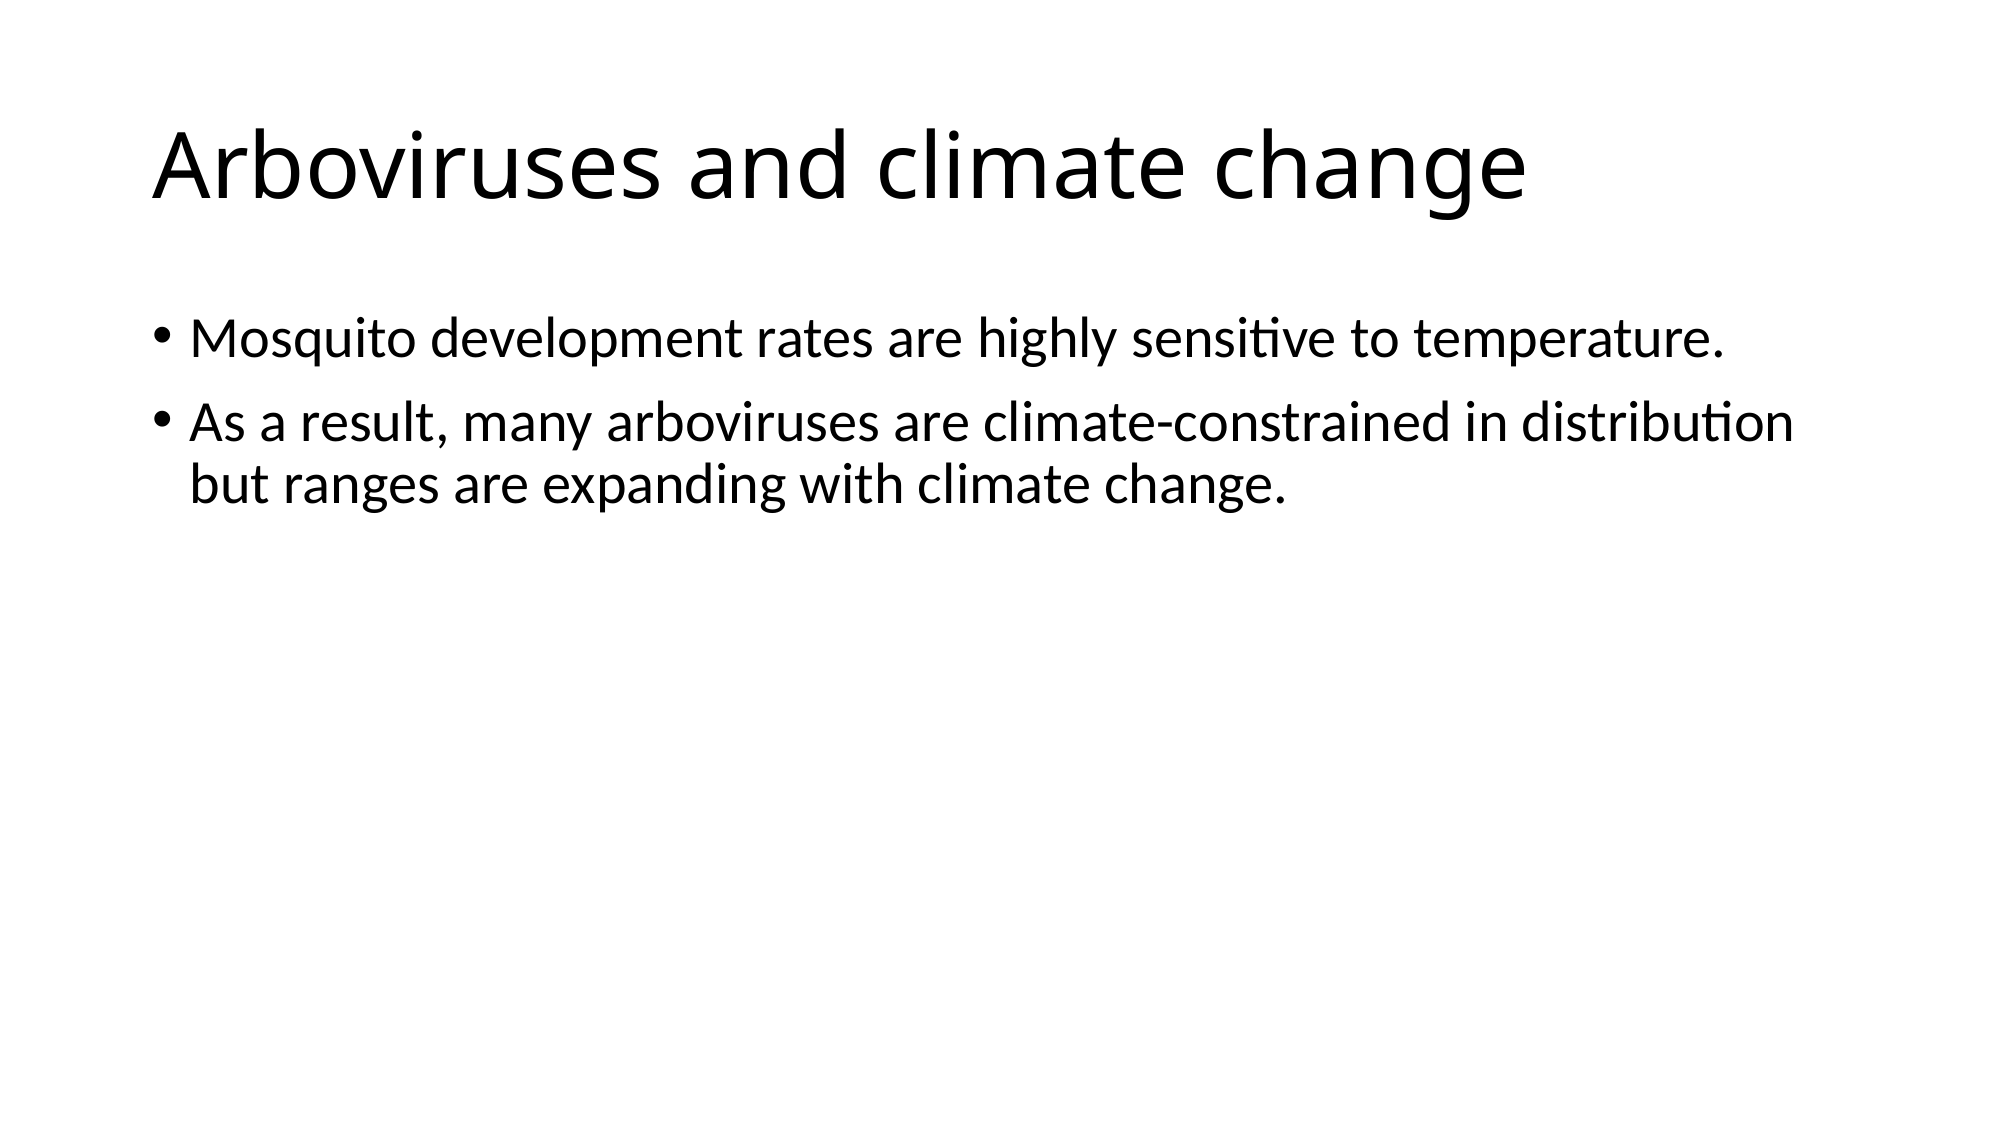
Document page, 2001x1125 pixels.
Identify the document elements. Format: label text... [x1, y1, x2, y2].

list Mosquito development rates are highly sensitive to temperature. As a result, many arboviruses are climate-constrained in distribution but ranges are expanding with climate change. [137, 299, 1863, 1014]
title Arboviruses and climate change [137, 59, 1863, 278]
